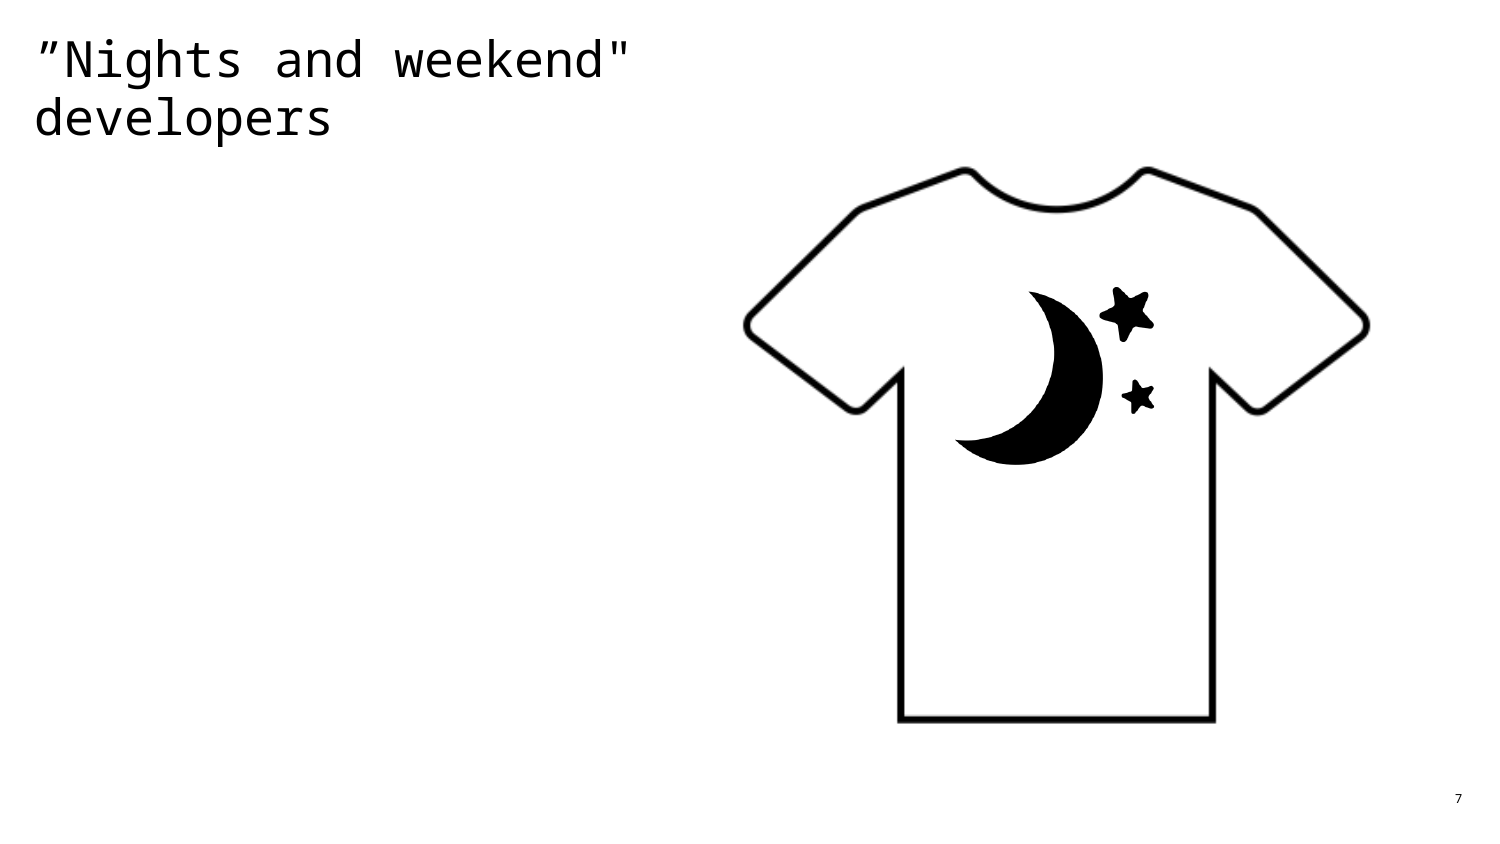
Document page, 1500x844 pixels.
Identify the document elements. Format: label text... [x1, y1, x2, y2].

picture [716, 105, 1397, 786]
slide_number 7 [1162, 785, 1463, 813]
title ”Nights and weekend" developers [34, 28, 714, 738]
